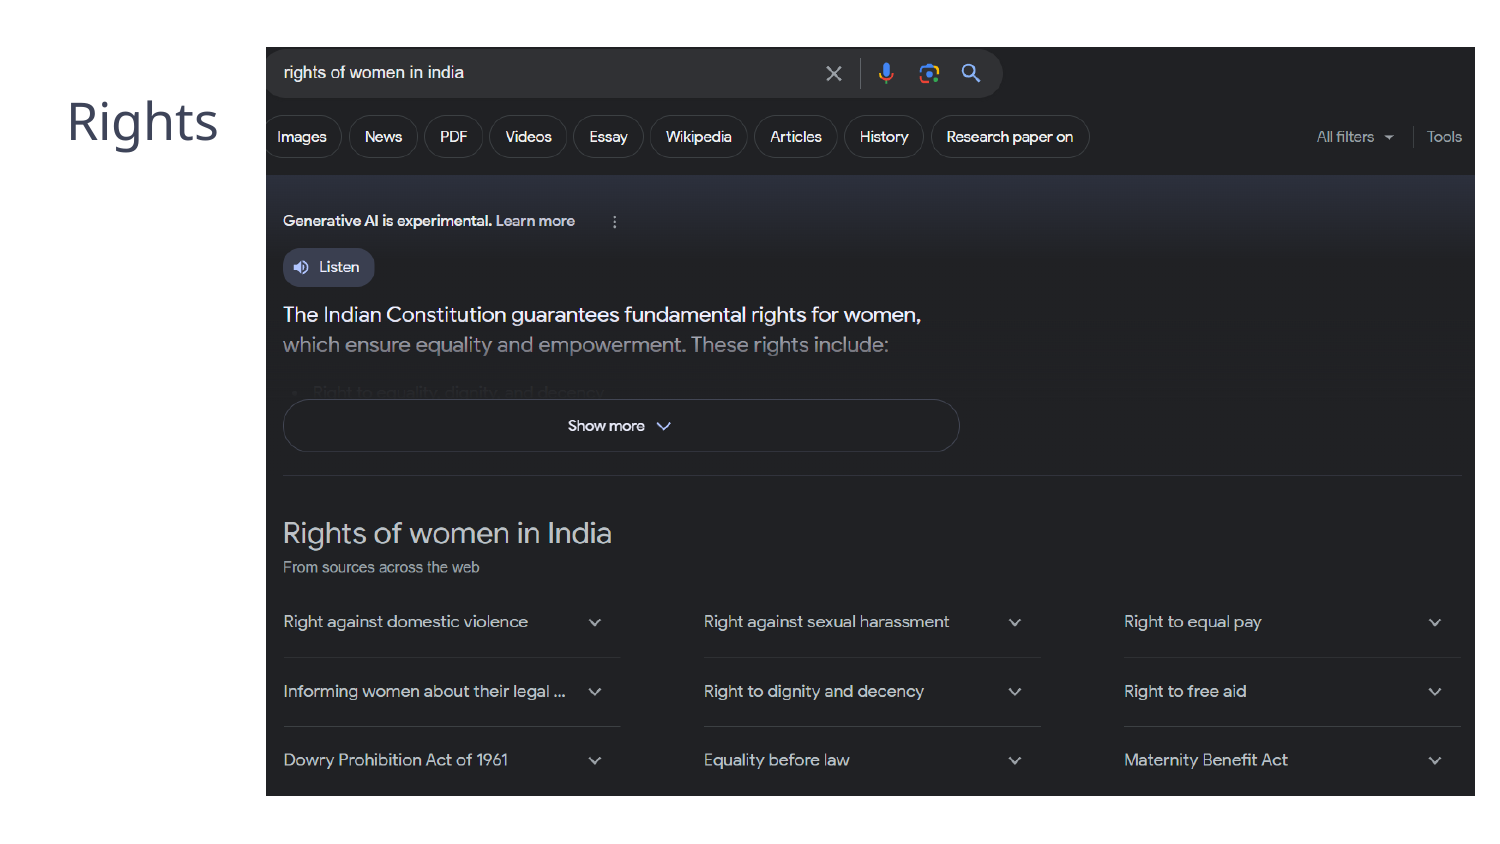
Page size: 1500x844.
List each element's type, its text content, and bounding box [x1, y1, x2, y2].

picture [266, 47, 1475, 797]
title Rights [51, 72, 261, 167]
